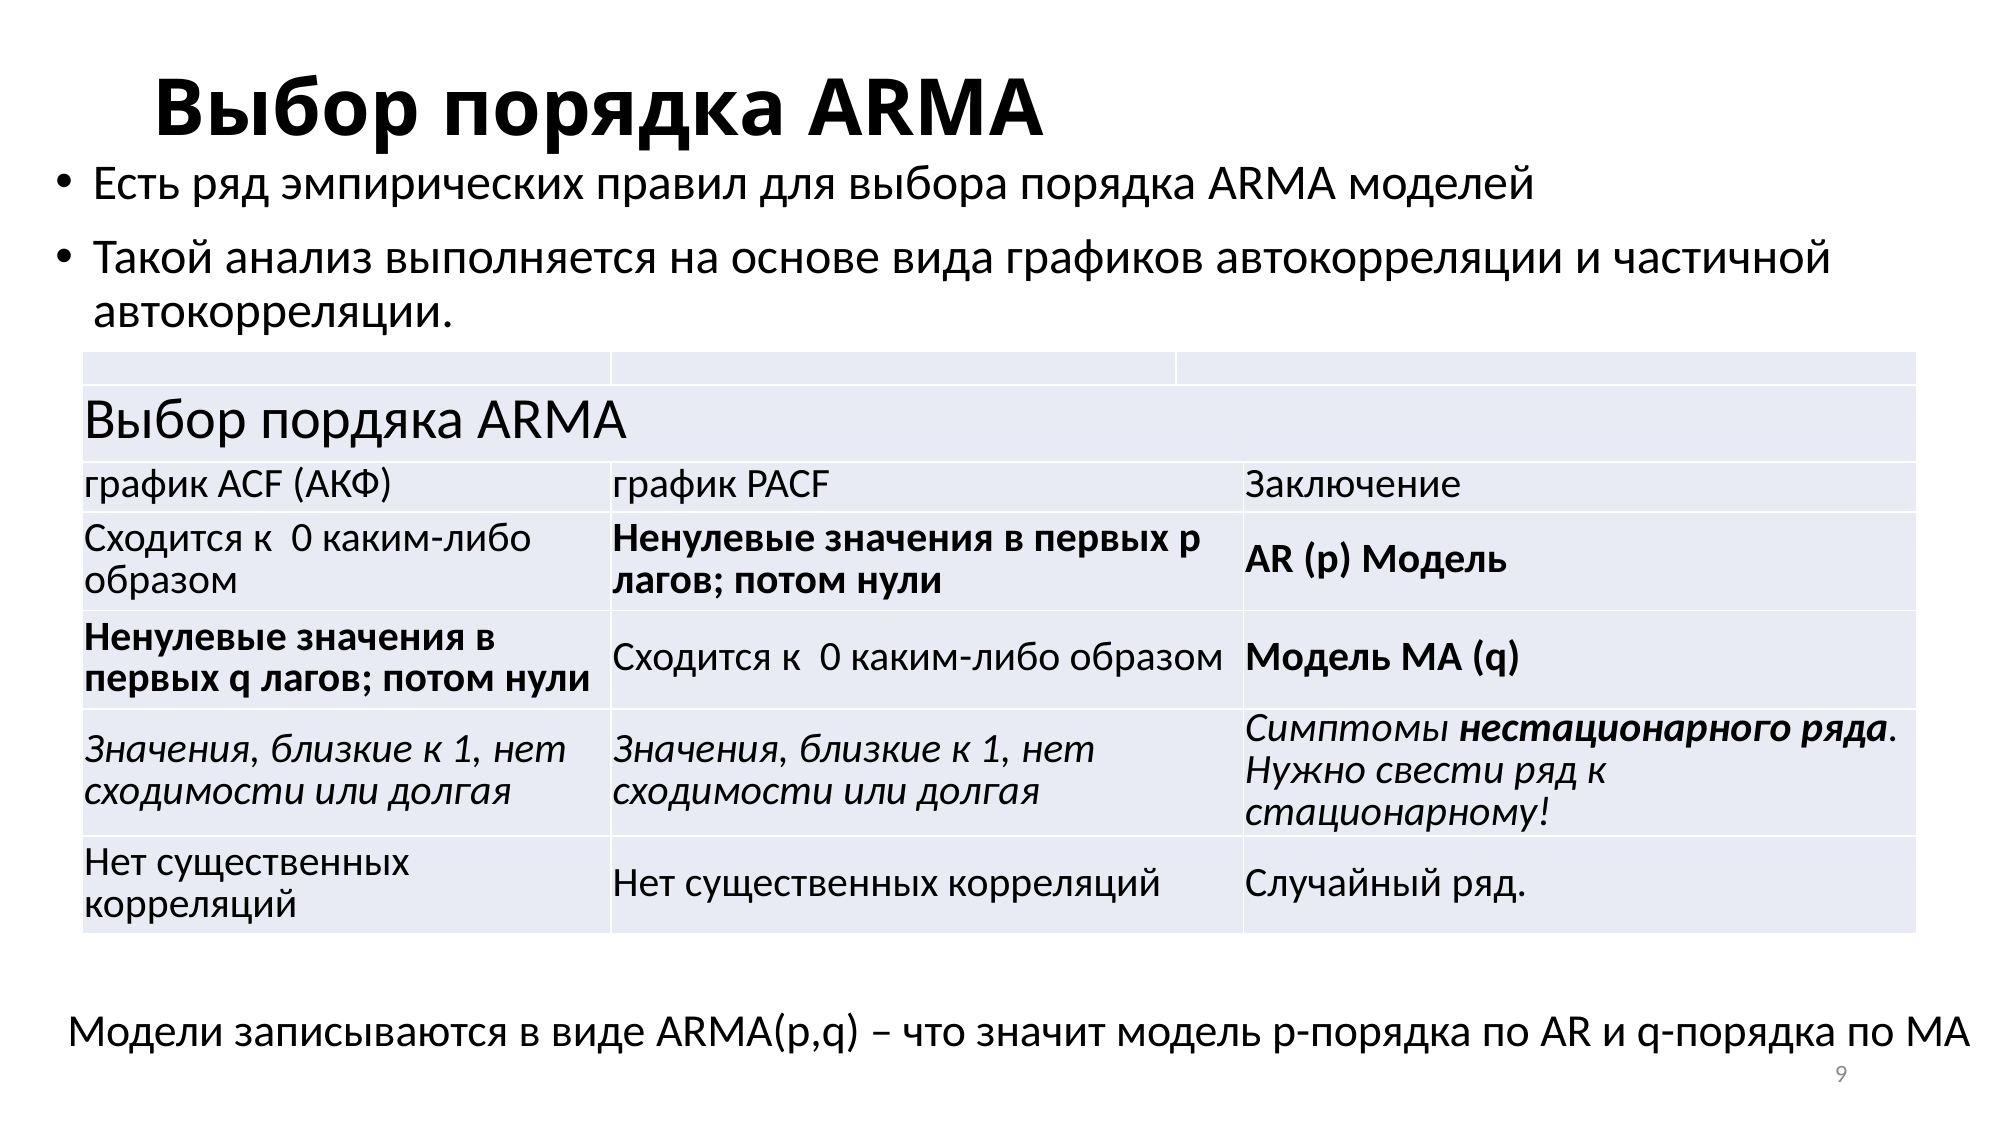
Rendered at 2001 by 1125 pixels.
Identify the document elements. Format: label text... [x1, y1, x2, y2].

table_cell Выбор пордяка ARMA [83, 386, 1916, 461]
table_cell Значения, близкие к 1, нет сходимости или долгая [612, 710, 1243, 835]
table_header [83, 352, 610, 384]
table_cell Сходится к 0 каким-либо образом [83, 513, 610, 610]
text_box Модели записываются в виде ARMA(p,q) – что значит модель p-порядка по AR и q-порядка по MA [52, 993, 1986, 1064]
table_cell Сходится к 0 каким-либо образом [612, 611, 1243, 708]
table_cell Заключение [1244, 463, 1916, 511]
table_cell Ненулевые значения в первых q лагов; потом нули [83, 611, 610, 708]
table_header [1177, 352, 1916, 384]
list Есть ряд эмпирических правил для выбора порядка ARMA моделей Такой анализ выполняется на основе вида графиков автокорреляции и частичной автокорреляции. [40, 148, 1905, 1109]
table_cell график PACF [612, 463, 1243, 511]
table_header [612, 352, 1175, 384]
table_cell график ACF (АКФ) [83, 463, 610, 511]
table_cell Нет существенных корреляций [612, 837, 1243, 933]
title Выбор порядка ARMA [137, 59, 1863, 148]
table_cell Нет существенных корреляций [83, 837, 610, 933]
slide_number 9 [1412, 1042, 1863, 1103]
table_cell Ненулевые значения в первых p лагов; потом нули [612, 513, 1243, 610]
table_cell Симптомы нестационарного ряда. Нужно свести ряд к стационарному! [1244, 710, 1916, 835]
table_cell Значения, близкие к 1, нет сходимости или долгая [83, 710, 610, 835]
table_cell Случайный ряд. [1244, 837, 1916, 933]
table_cell AR (p) Модель [1244, 513, 1916, 610]
table_cell Модель MA (q) [1244, 611, 1916, 708]
